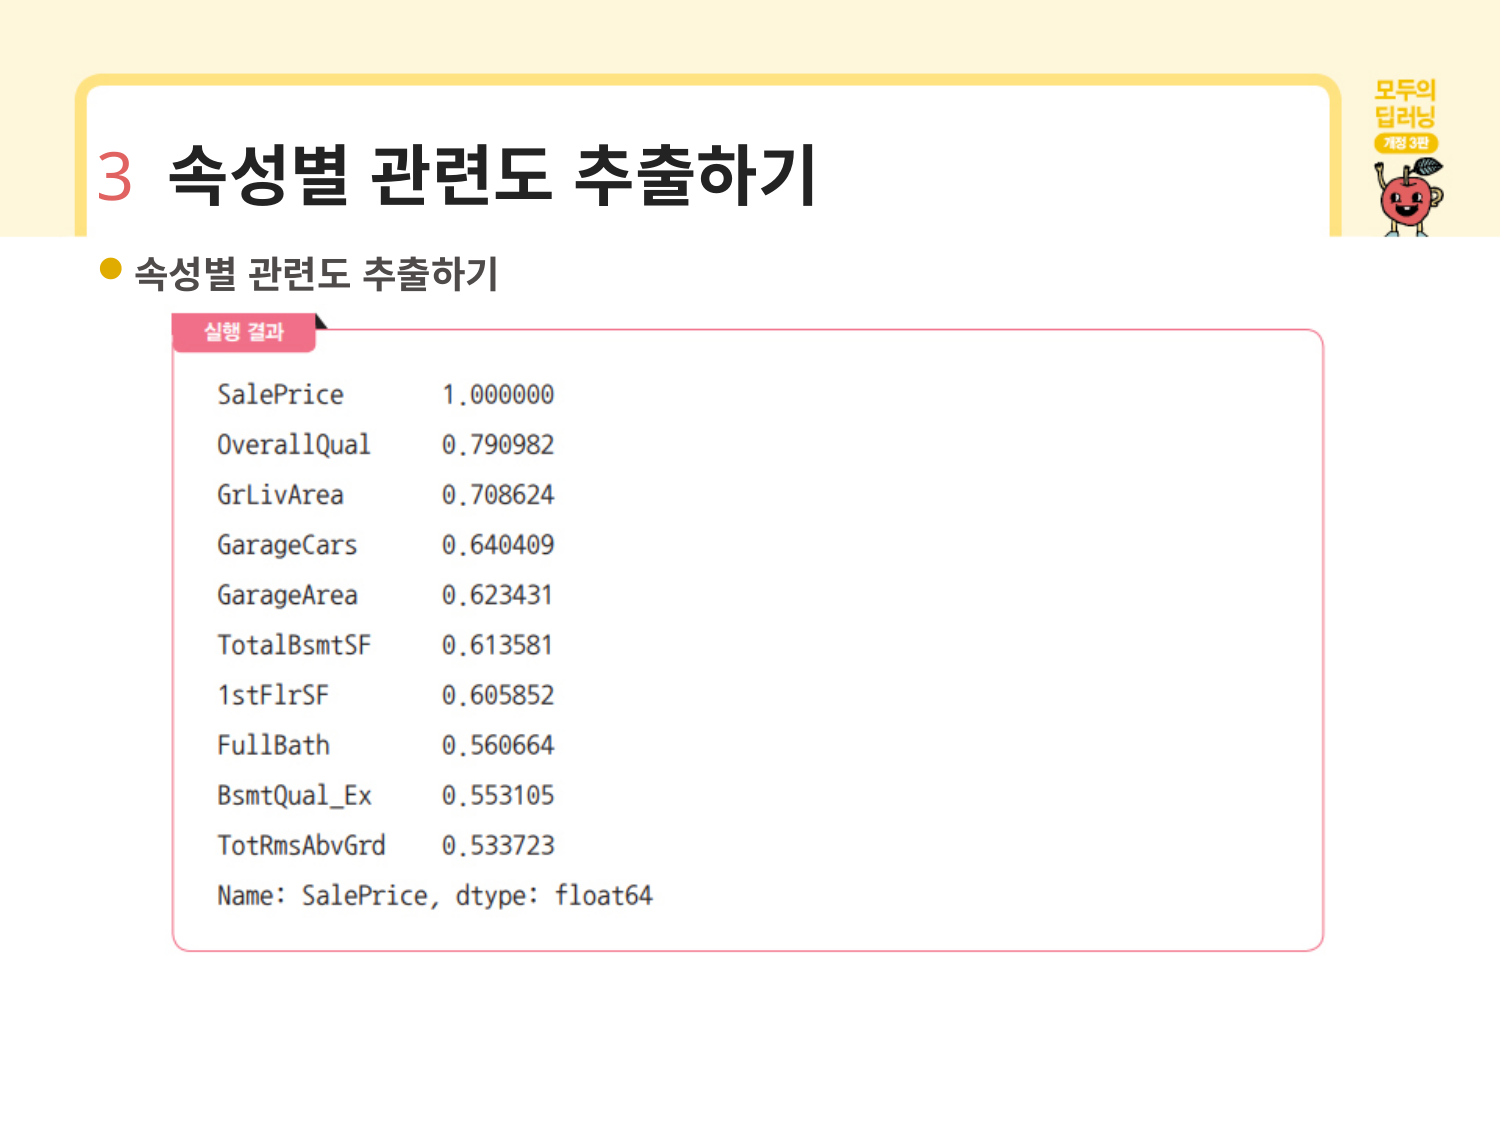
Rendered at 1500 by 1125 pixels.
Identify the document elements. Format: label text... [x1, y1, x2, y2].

list 속성별 관련도 추출하기 [81, 239, 1412, 1054]
title 3 속성별 관련도 추출하기 [81, 90, 1412, 222]
picture [0, 0, 1500, 1125]
